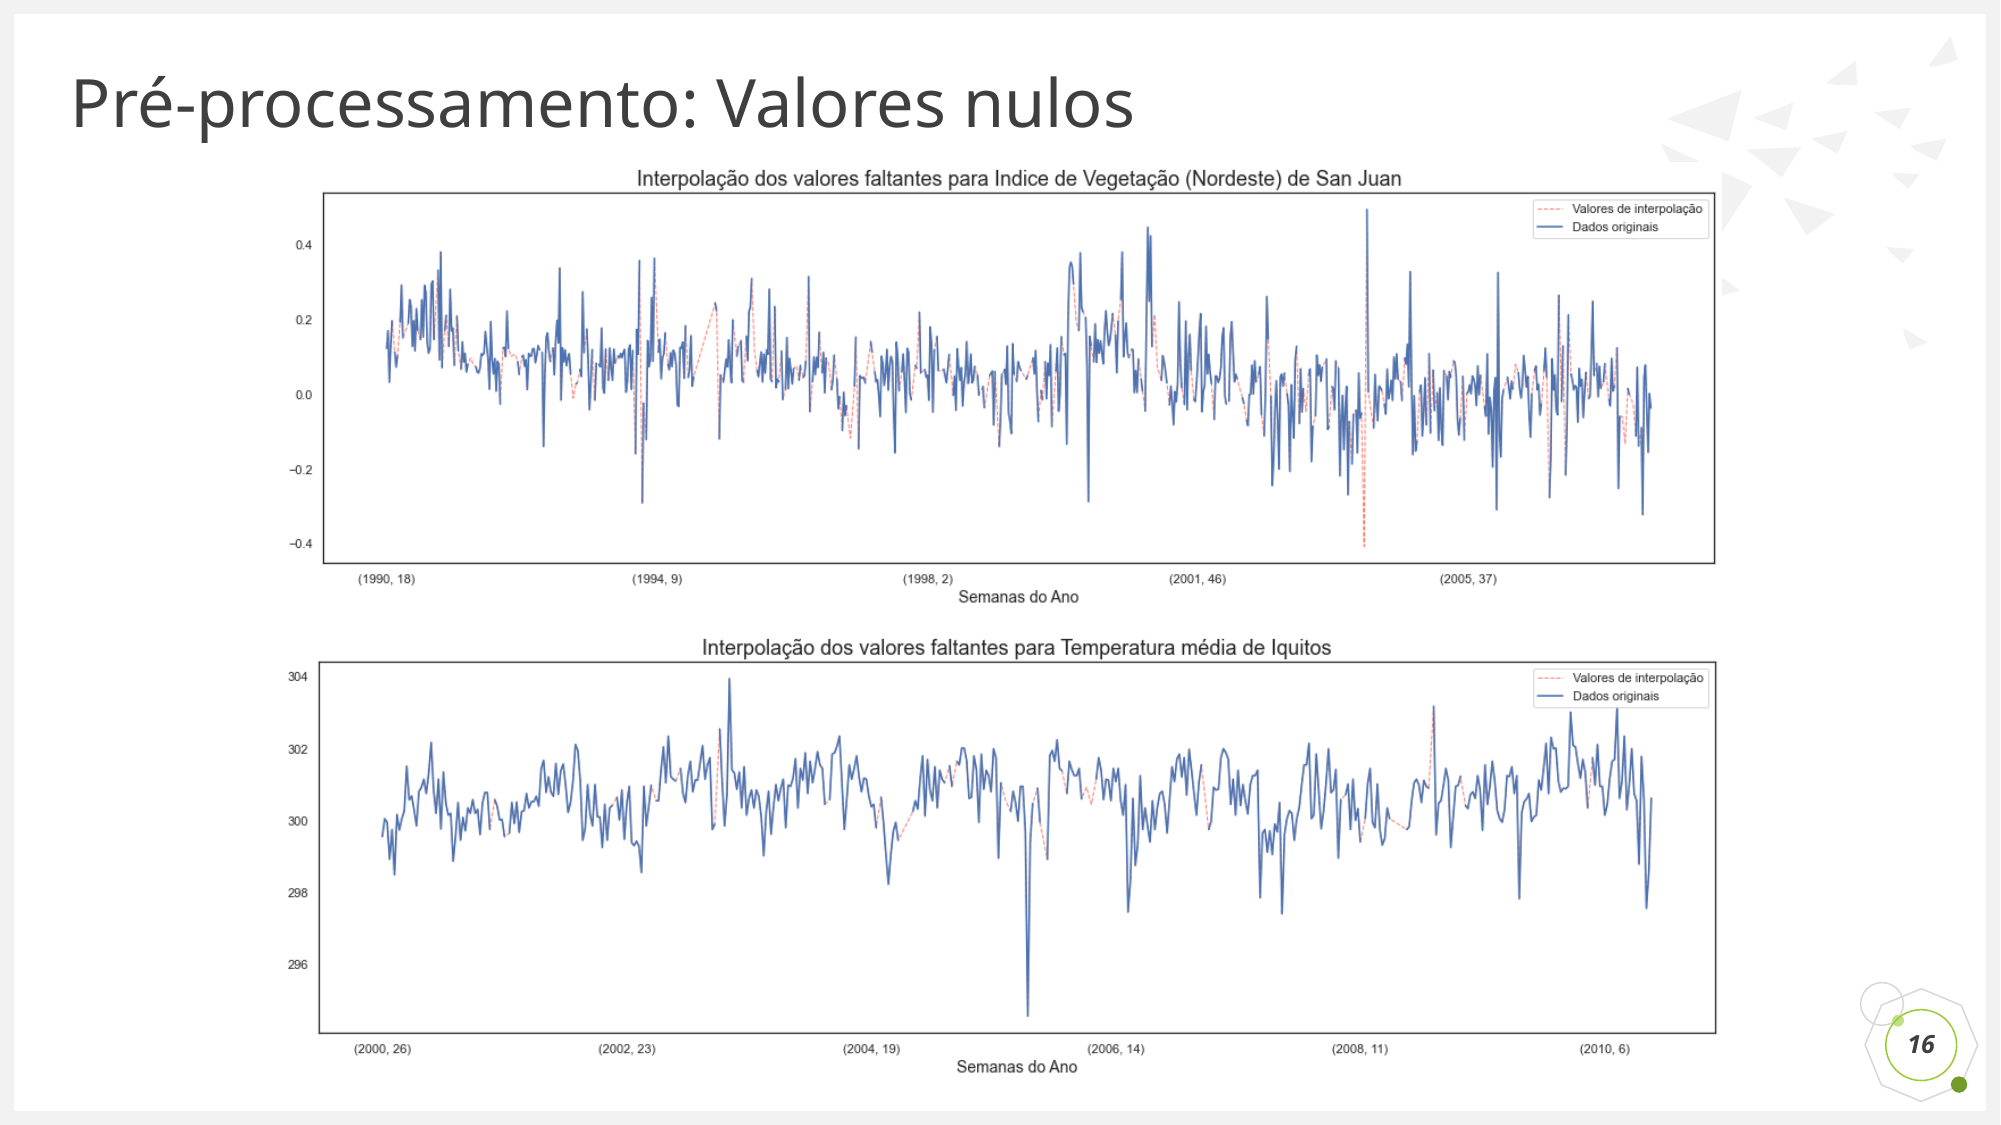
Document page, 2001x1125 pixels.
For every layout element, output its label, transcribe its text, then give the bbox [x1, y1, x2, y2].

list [279, 162, 1722, 614]
title Pré-processamento: Valores nulos [70, 70, 1932, 142]
slide_number ‹#› [1885, 1008, 1958, 1082]
picture [279, 631, 1723, 1084]
